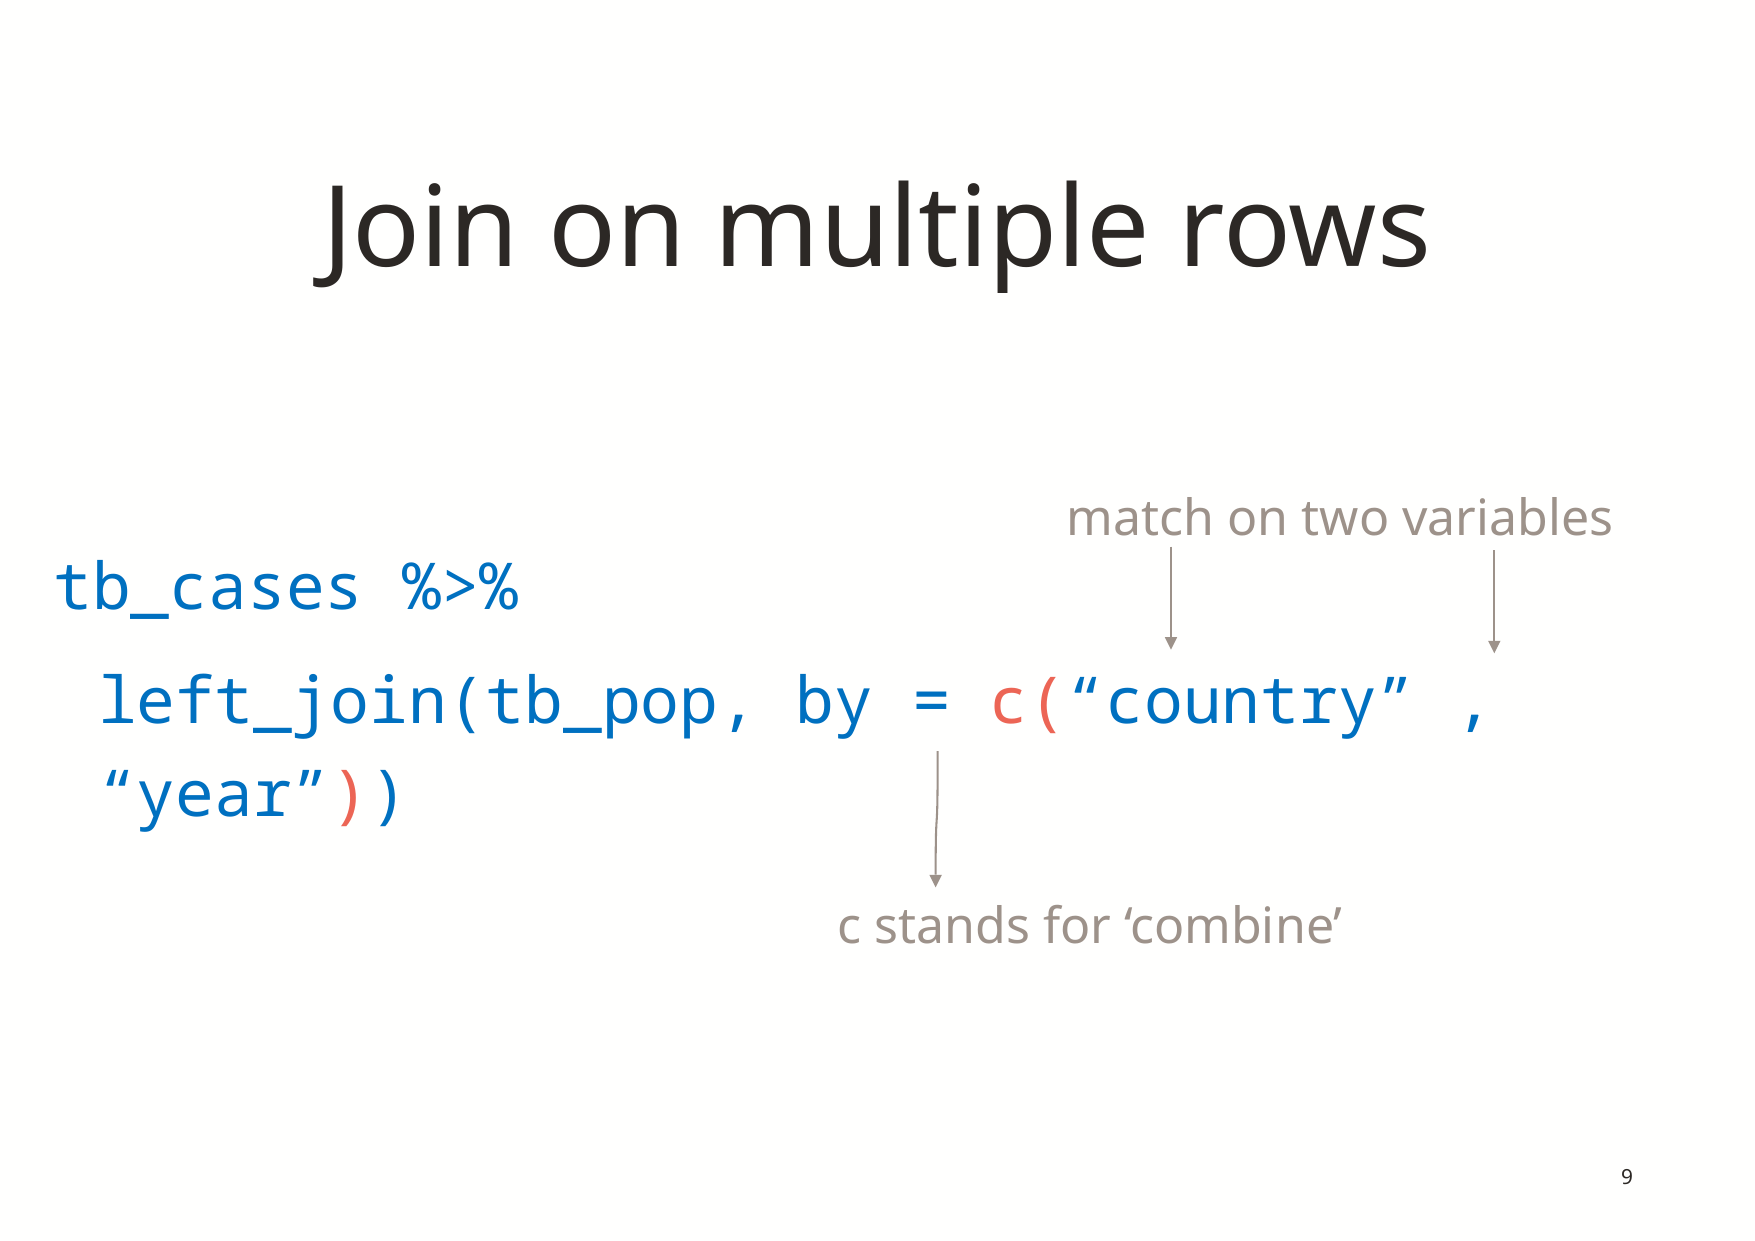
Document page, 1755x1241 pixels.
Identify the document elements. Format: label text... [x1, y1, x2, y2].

slide_number 9 [1526, 1151, 1645, 1211]
text_box match on two variables [877, 478, 1755, 553]
title Join on multiple rows [109, 182, 1645, 278]
text_box c stands for ‘combine’ [627, 886, 1554, 961]
list tb_cases %>% left_join(tb_pop, by = c(“country” , “year”)) [41, 278, 1719, 1152]
